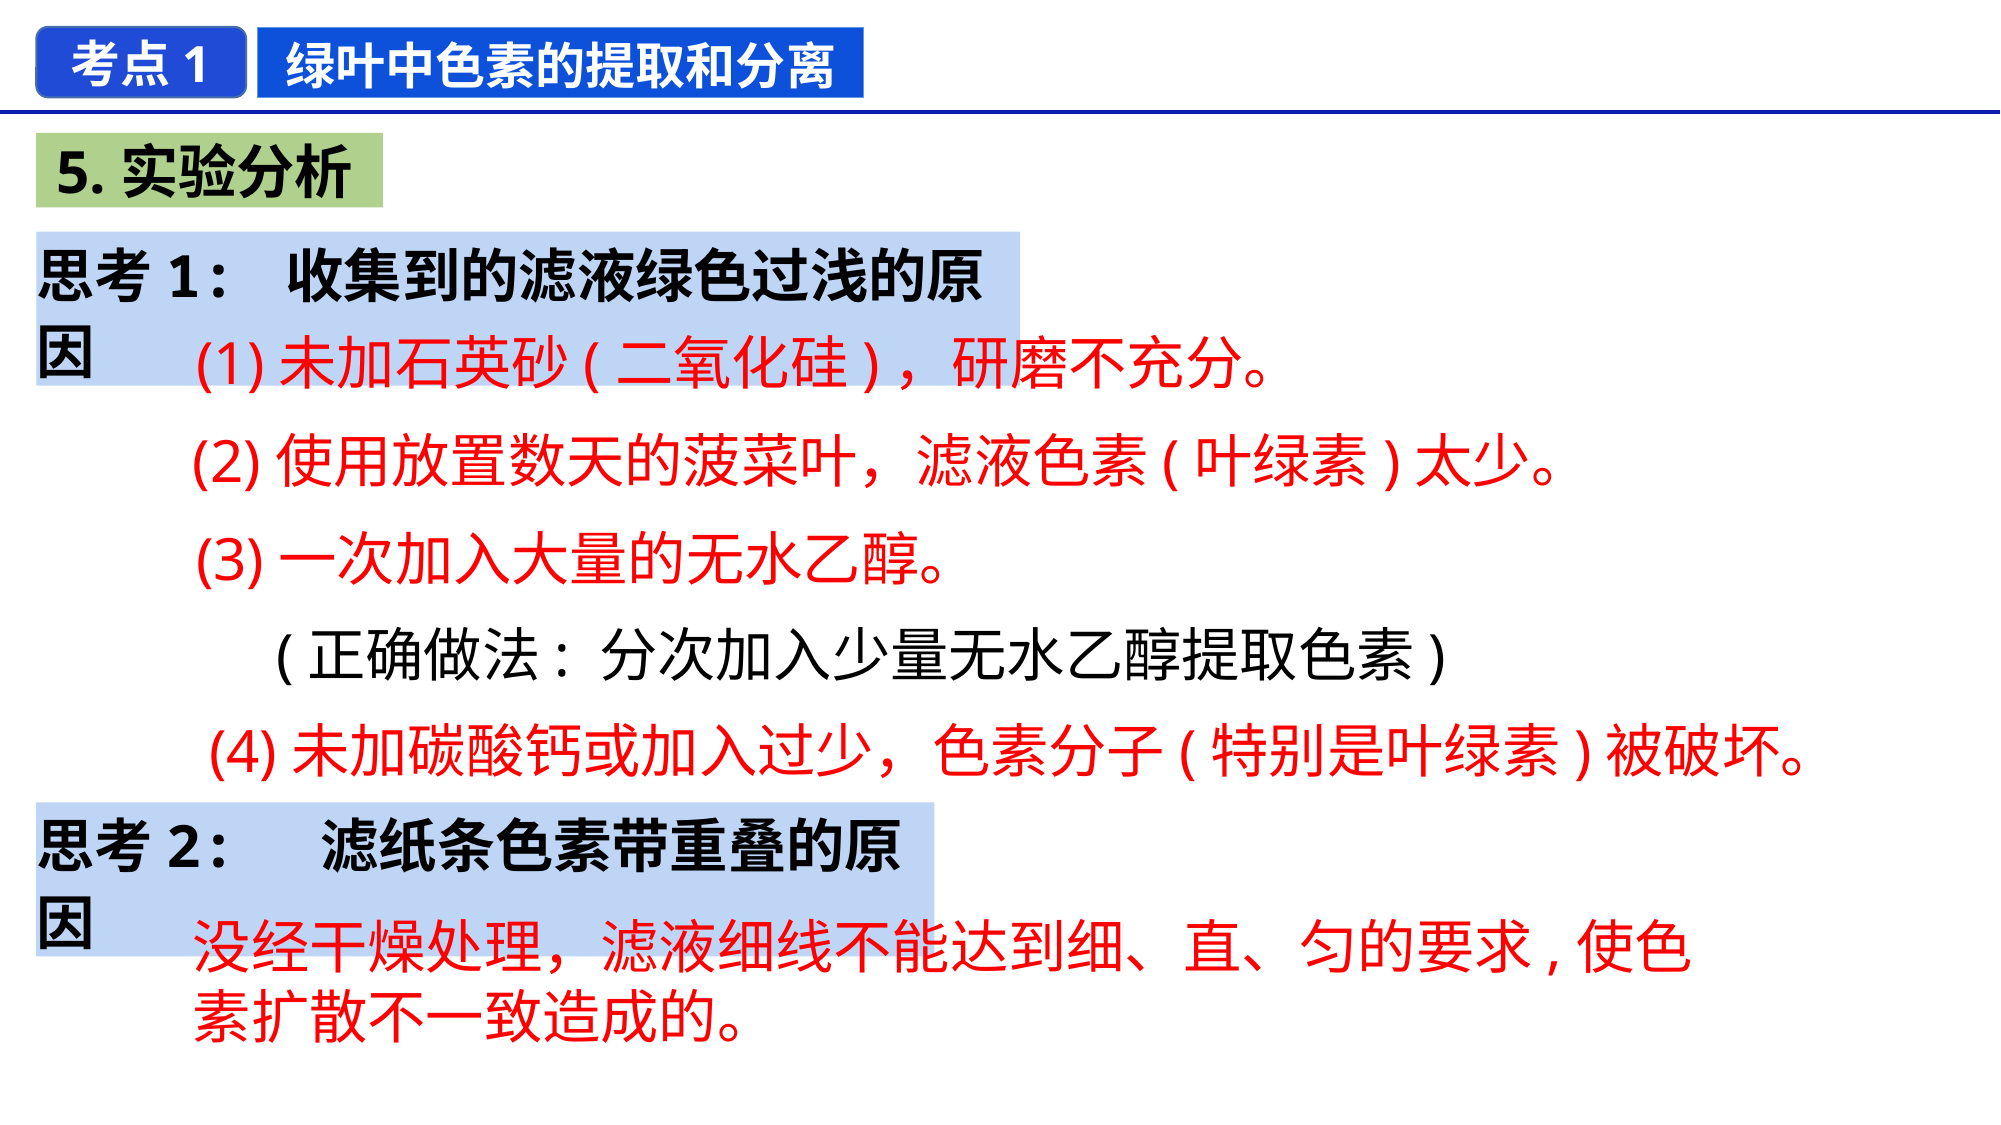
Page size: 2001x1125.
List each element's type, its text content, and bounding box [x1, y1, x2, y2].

text_box 思考1: 收集到的滤液绿色过浅的原因 [36, 231, 1021, 386]
text_box (3)一次加入大量的无水乙醇。 [181, 514, 1108, 600]
text_box 思考2: 滤纸条色素带重叠的原因 [36, 802, 935, 957]
text_box (1)未加石英砂(二氧化硅)，研磨不充分。 [181, 318, 1427, 404]
text_box 没经干燥处理，滤液细线不能达到细、直、匀的要求,使色素扩散不一致造成的。 [177, 902, 1732, 1058]
text_box 5.实验分析 [36, 132, 383, 208]
text_box (2)使用放置数天的菠菜叶，滤液色素(叶绿素)太少。 [177, 416, 1757, 502]
text_box (4)未加碳酸钙或加入过少，色素分子(特别是叶绿素)被破坏。 [194, 706, 1868, 792]
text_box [0, 26, 2000, 112]
text_box (正确做法: 分次加入少量无水乙醇提取色素) [261, 610, 1588, 696]
